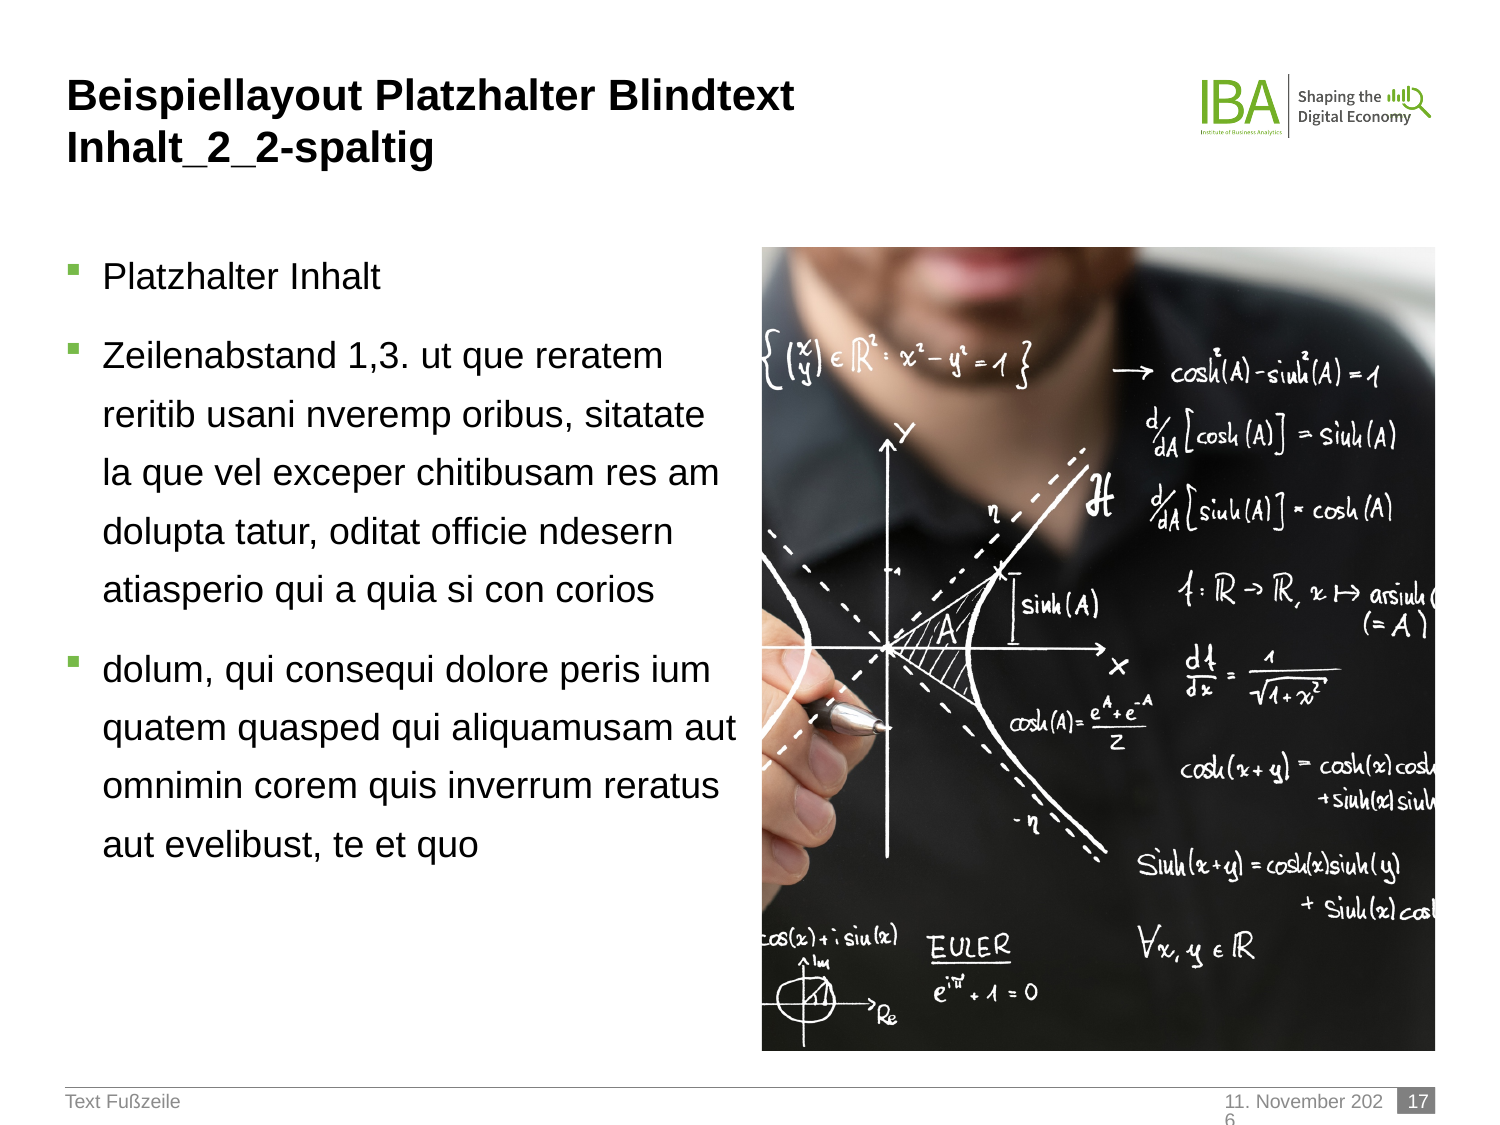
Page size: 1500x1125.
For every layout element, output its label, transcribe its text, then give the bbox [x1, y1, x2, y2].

list Platzhalter Inhalt Zeilenabstand 1,3. ut que reratem reritib usani nveremp oribus, sitatate la que vel exceper chitibusam res am dolupta tatur, oditat officie ndesern atiasperio qui a quia si con corios dolum, qui consequi dolore peris ium quatem quasped qui aliquamusam aut omnimin corem quis inverrum reratus aut evelibust, te et quo [64, 247, 739, 1051]
footer Text Fußzeile [64, 1088, 1039, 1125]
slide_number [1224, 1088, 1374, 1125]
title Beispiellayout Platzhalter Blindtext Inhalt_2_2-spaltig [66, 66, 1163, 200]
slide_number 17 [1374, 1088, 1429, 1125]
picture [761, 247, 1436, 1051]
picture [1193, 69, 1439, 143]
